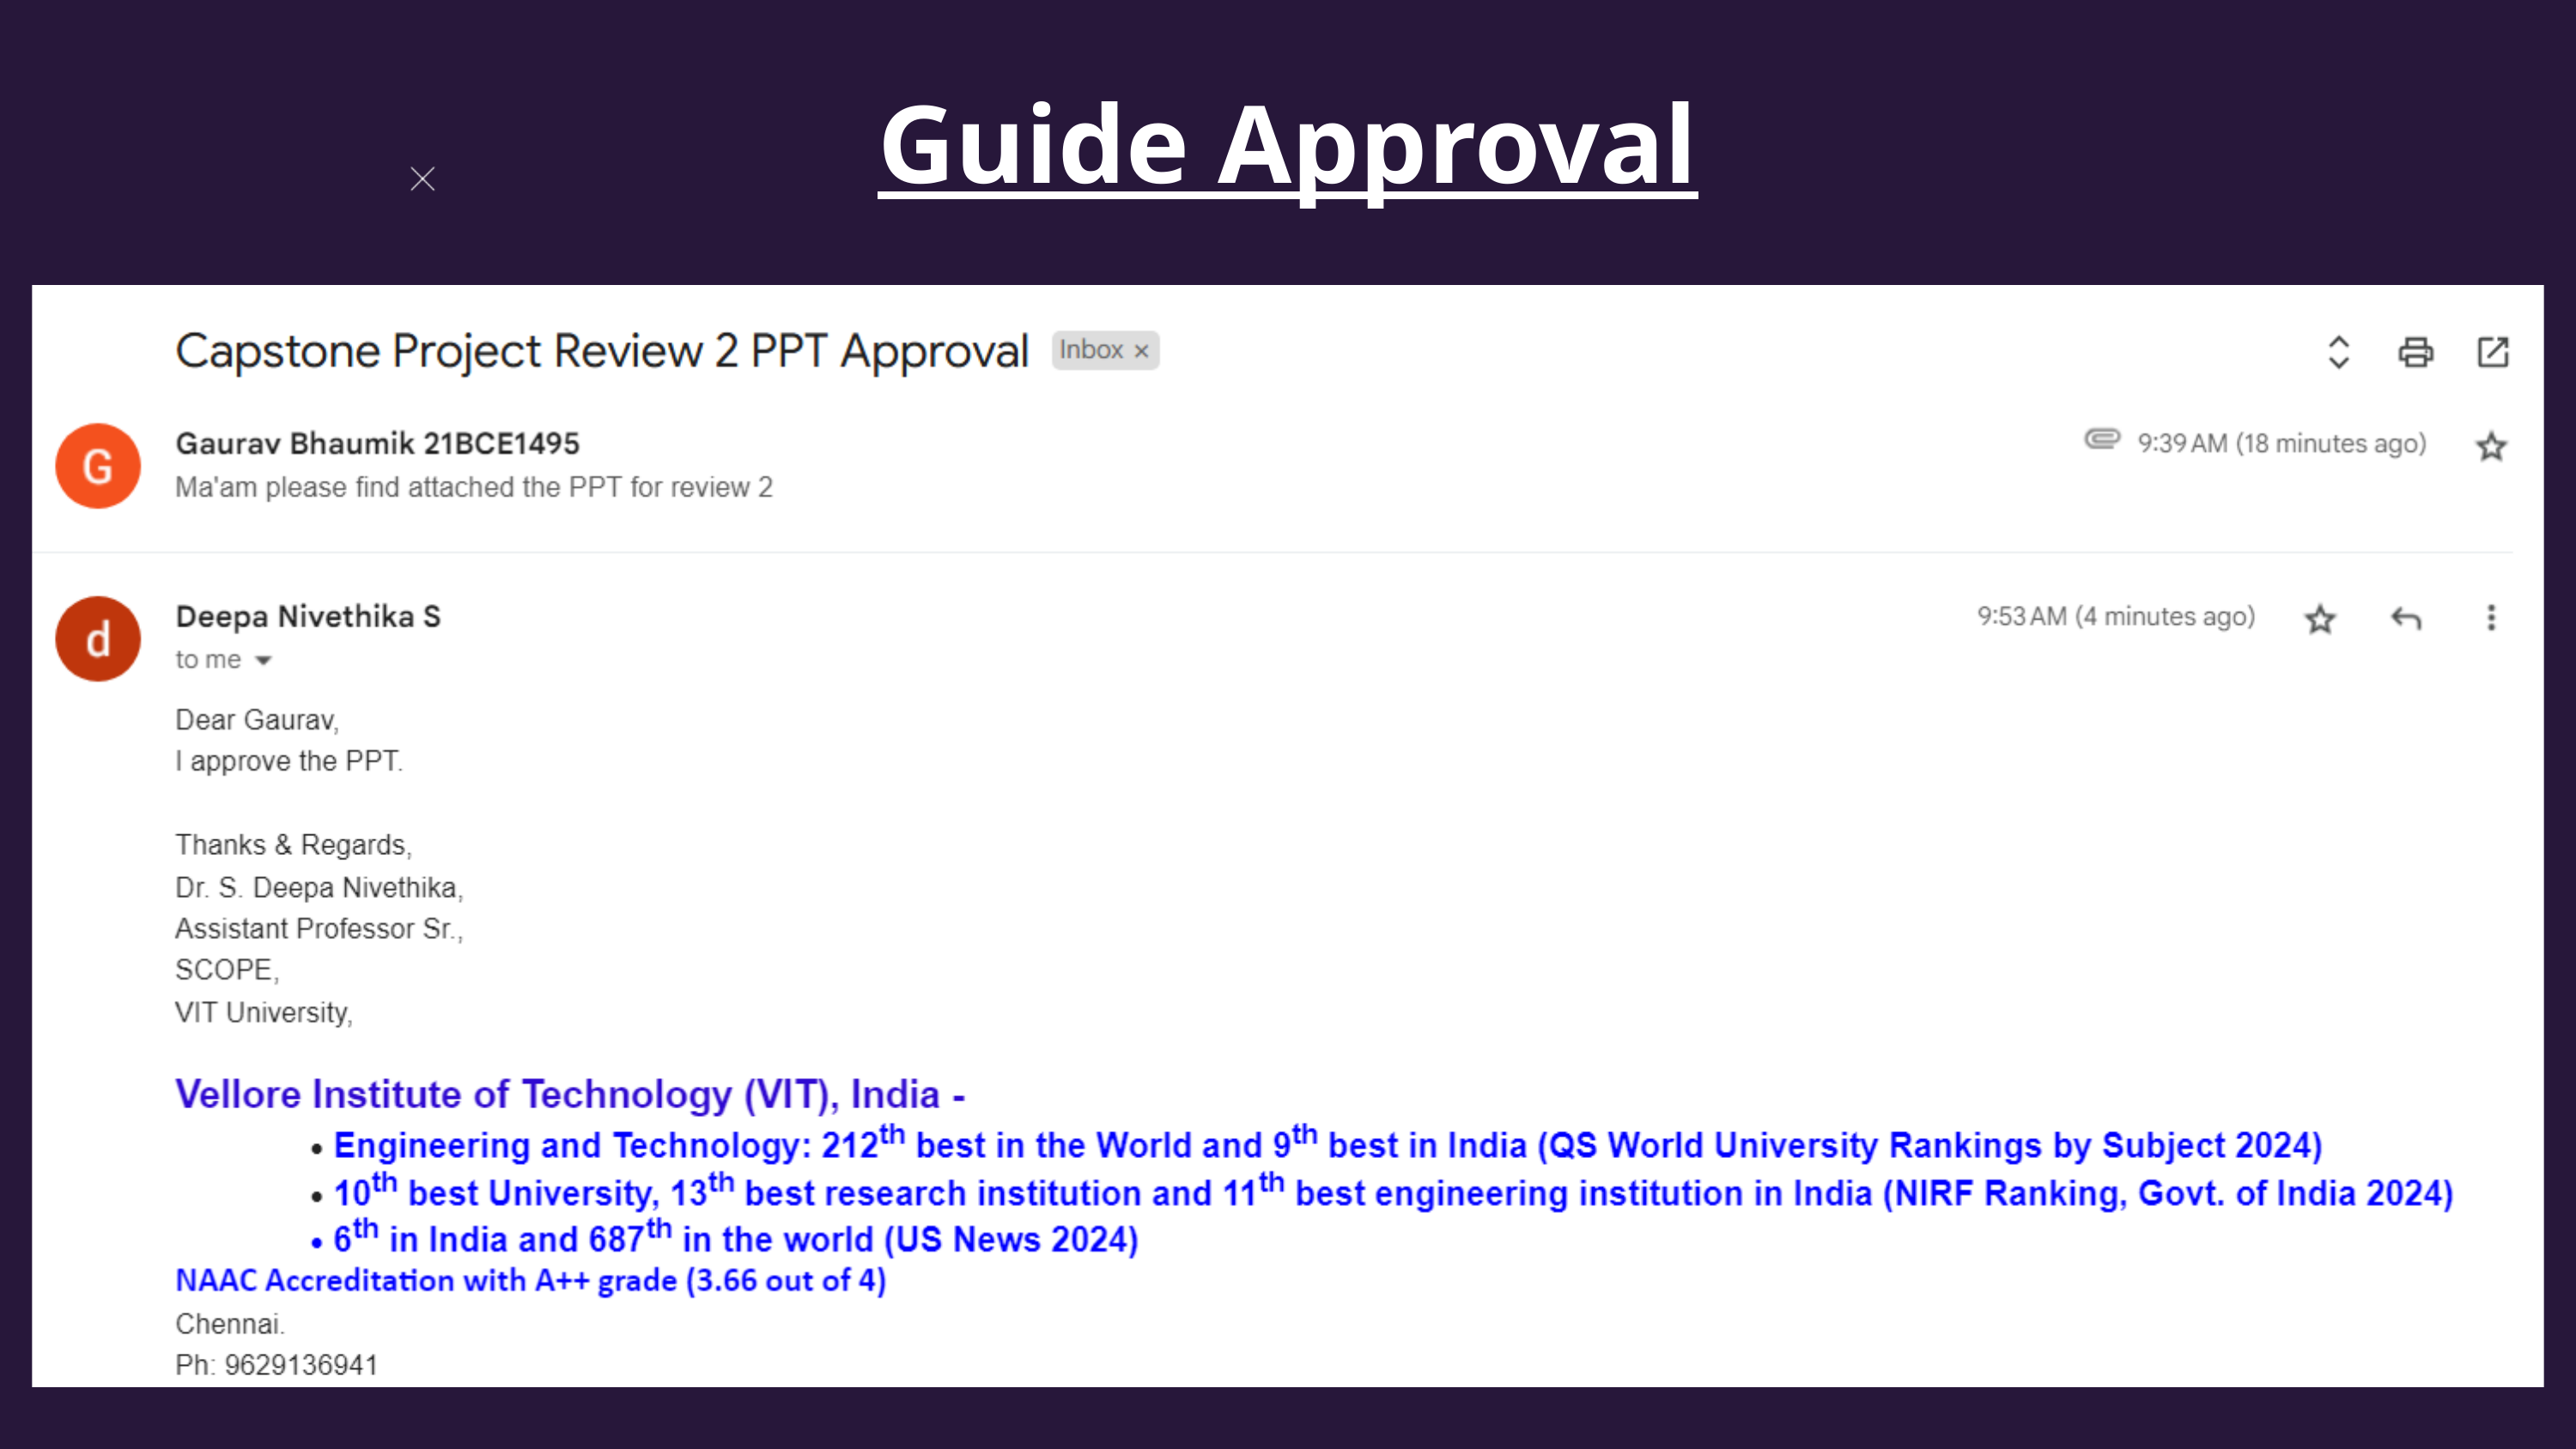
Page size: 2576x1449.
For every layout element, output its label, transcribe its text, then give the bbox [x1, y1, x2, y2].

text_box Guide Approval [216, 76, 2360, 206]
text_box [32, 285, 2544, 1387]
text_box [410, 167, 440, 196]
